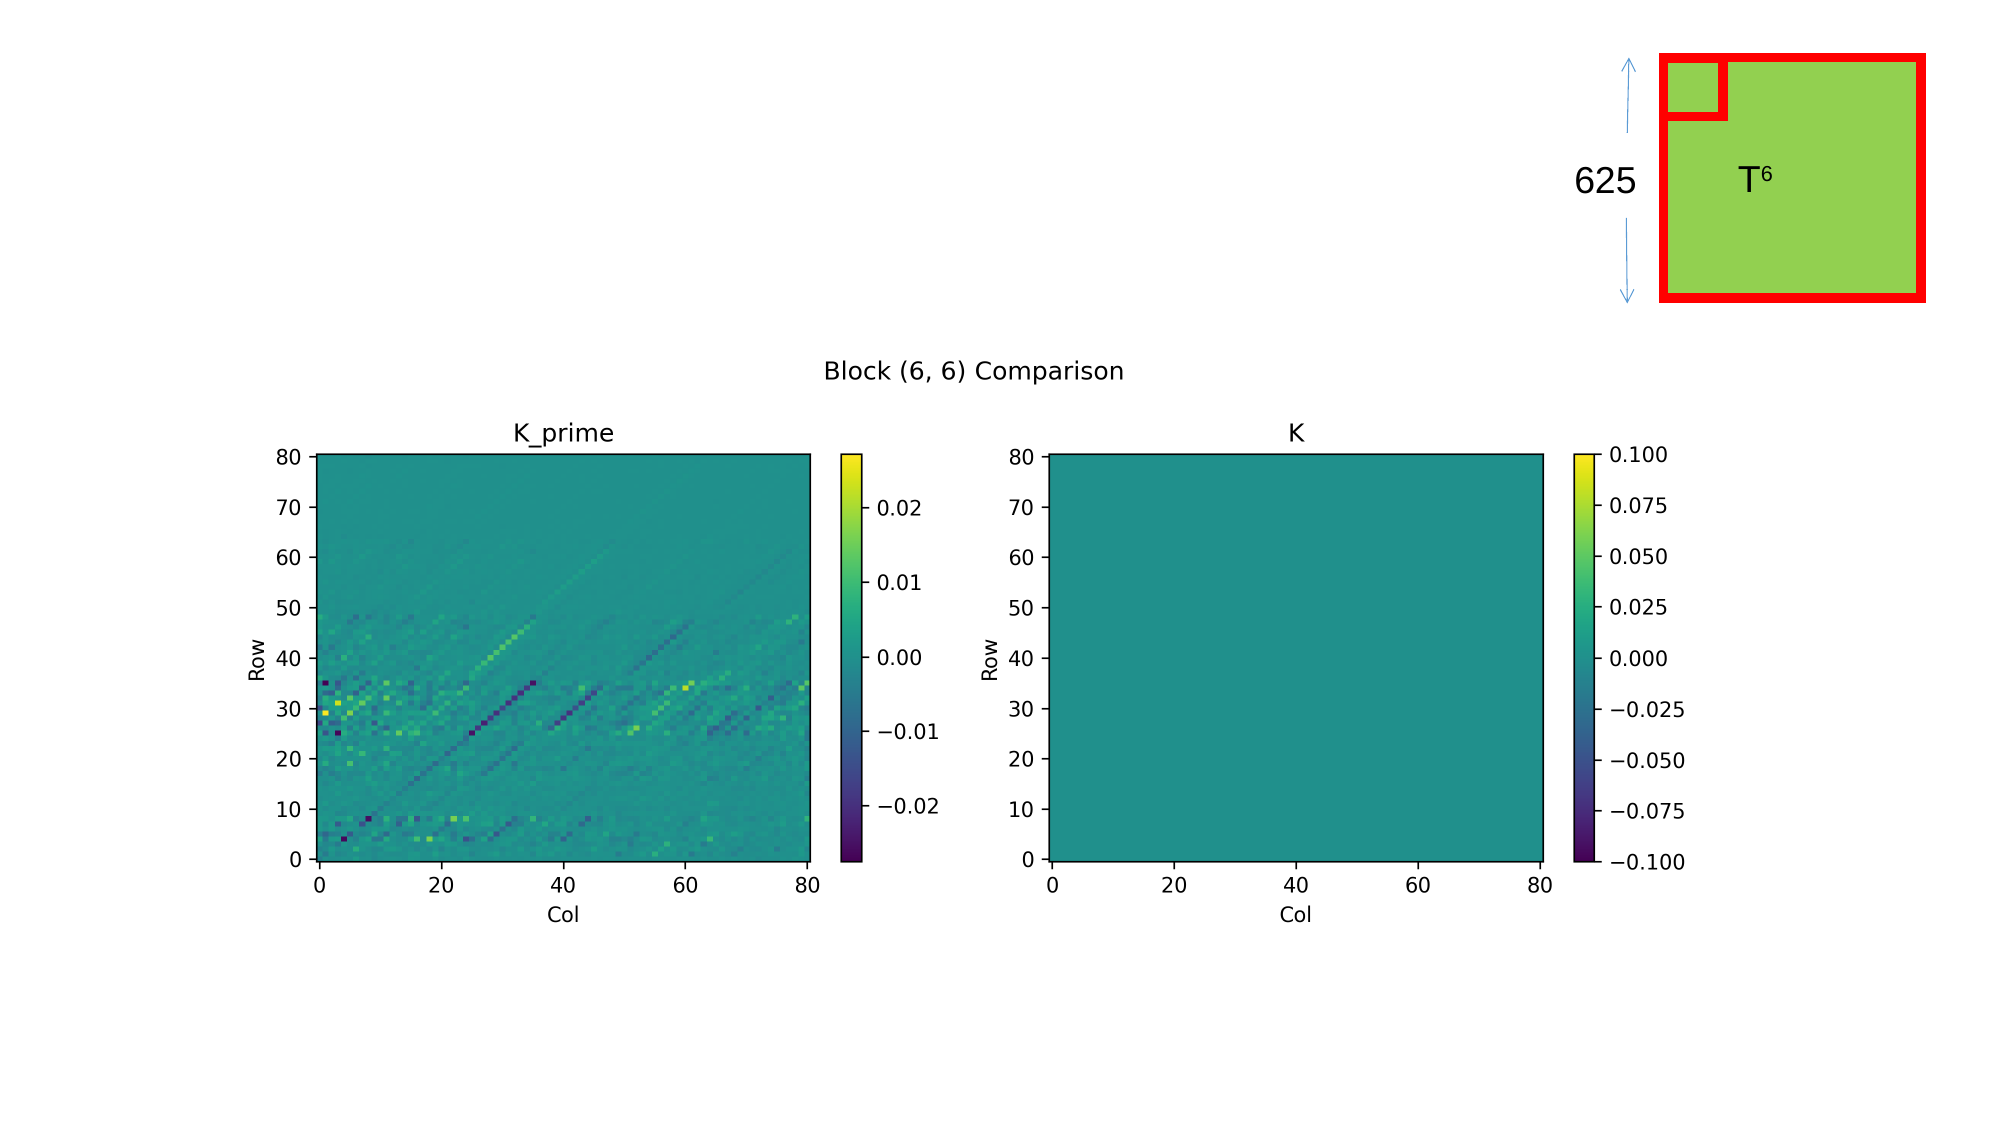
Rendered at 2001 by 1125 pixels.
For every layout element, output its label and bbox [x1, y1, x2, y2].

picture [223, 348, 1724, 949]
text_box [1559, 57, 1922, 304]
